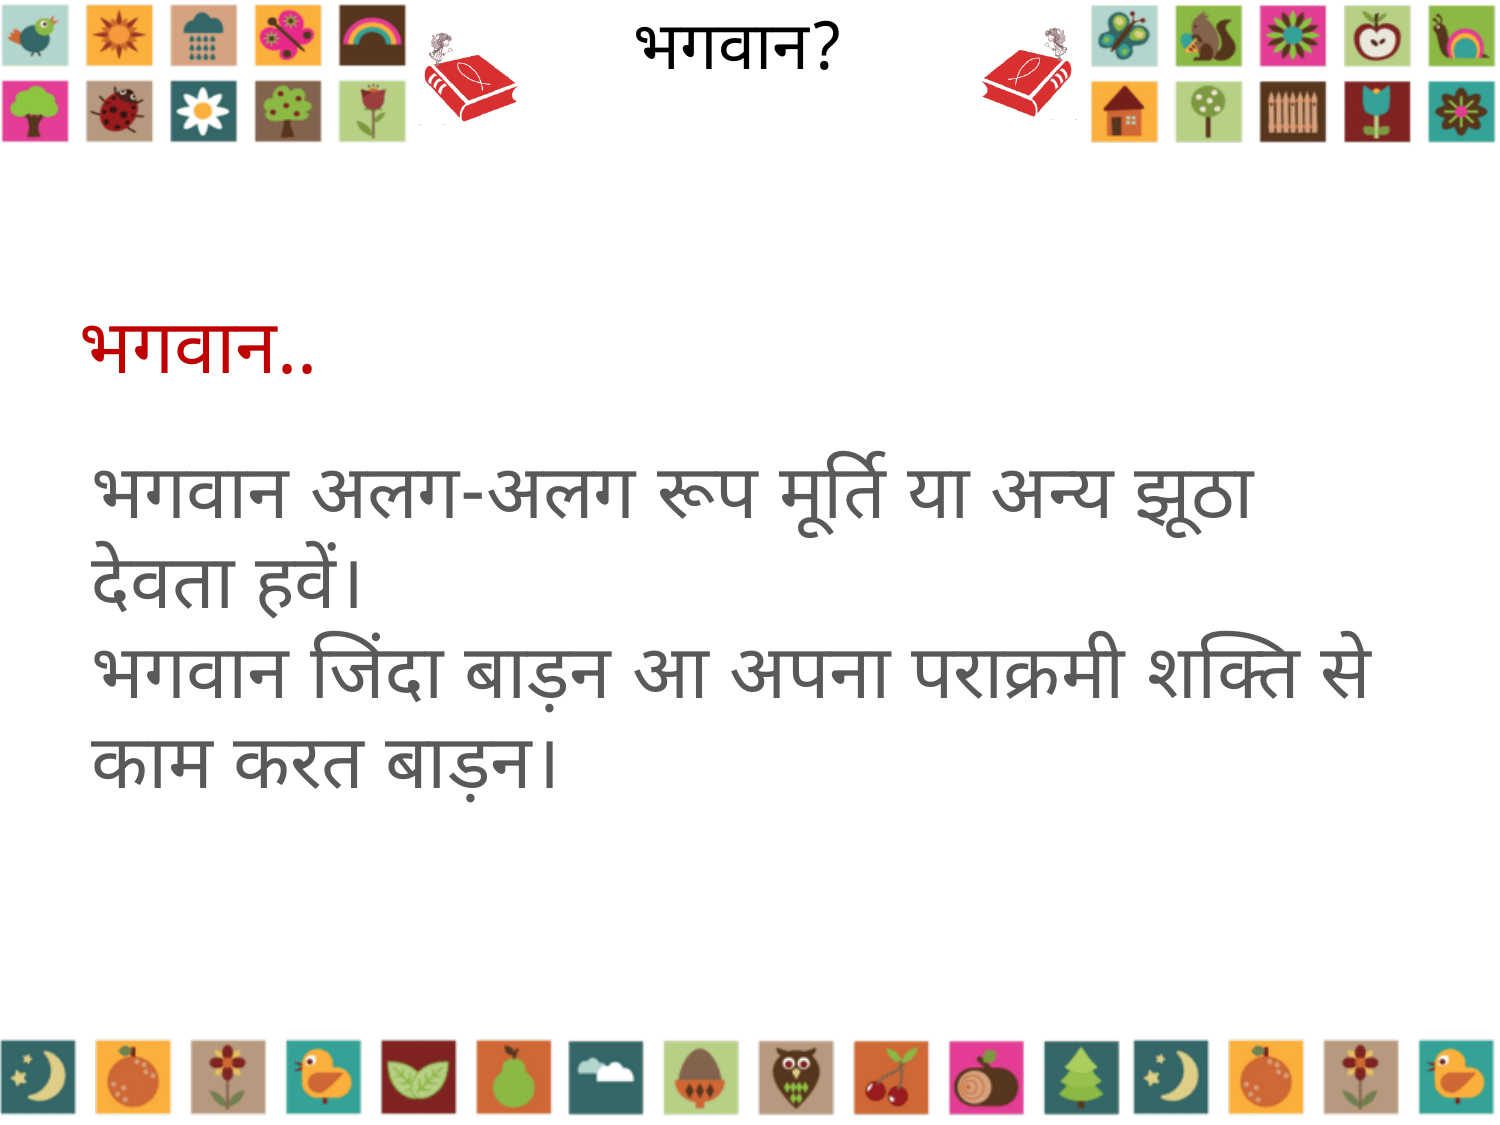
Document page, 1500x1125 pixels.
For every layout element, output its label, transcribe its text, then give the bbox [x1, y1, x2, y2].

picture [950, 3, 1500, 150]
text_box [0, 1028, 1500, 1118]
text_box भगवान? [414, 0, 1080, 91]
picture [0, 3, 550, 150]
text_box भगवान.. [64, 290, 1412, 396]
text_box भगवान अलग-अलग रूप मूर्ति या अन्य झूठा देवता हवें। भगवान जिंदा बाड़न आ अपना पराक्रमी शक्ति से काम करत बाड़न। [76, 436, 1424, 812]
